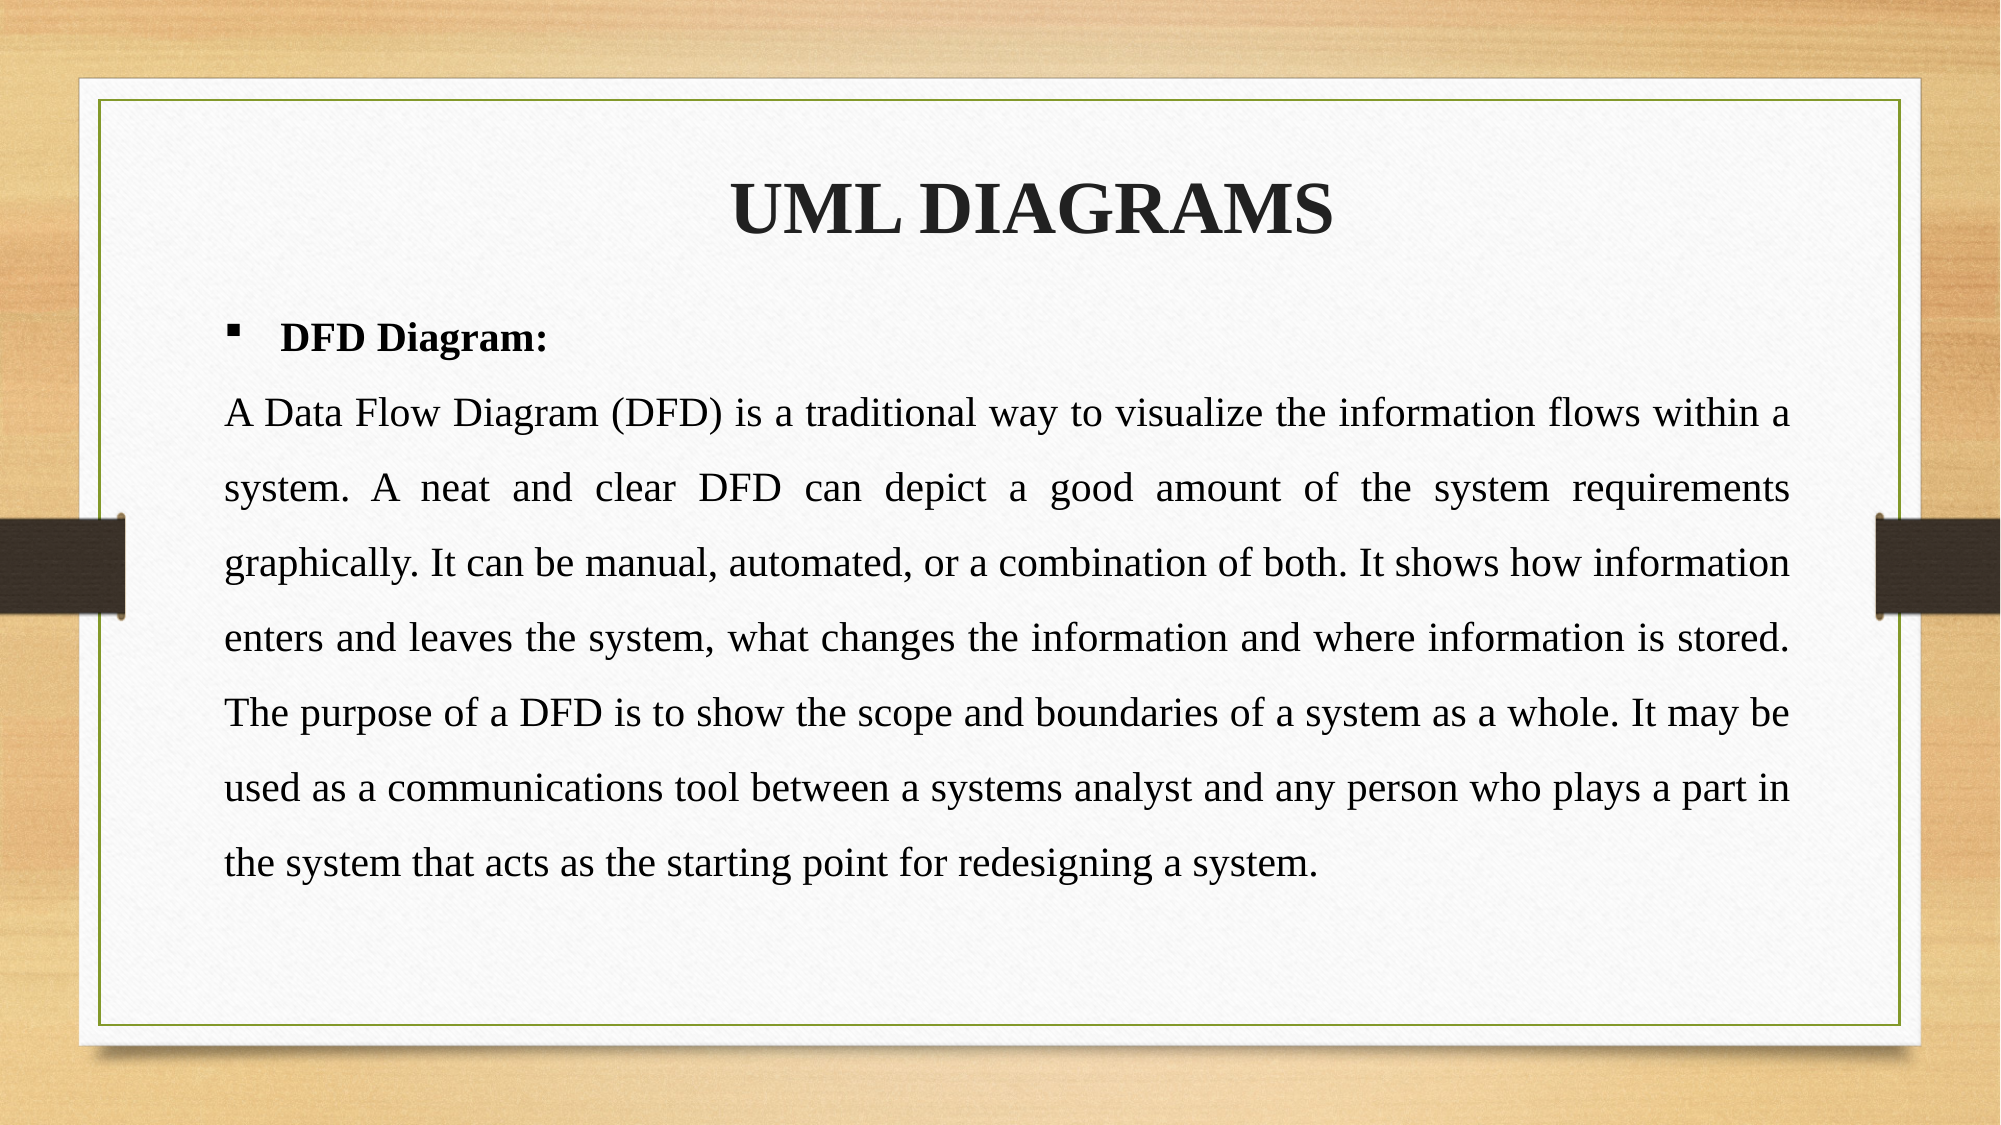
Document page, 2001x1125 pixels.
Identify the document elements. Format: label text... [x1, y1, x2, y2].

picture [0, 0, 2001, 1125]
text_box DFD Diagram: A Data Flow Diagram (DFD) is a traditional way to visualize the information flows within a system. A neat and clear DFD can depict a good amount of the system requirements graphically. It can be manual, automated, or a combination of both. It shows how information enters and leaves the system, what changes the information and where information is stored. The purpose of a DFD is to show the scope and boundaries of a system as a whole. It may be used as a communications tool between a systems analyst and any person who plays a part in the system that acts as the starting point for redesigning a system. [209, 277, 1807, 893]
text_box UML DIAGRAMS [252, 88, 1663, 242]
